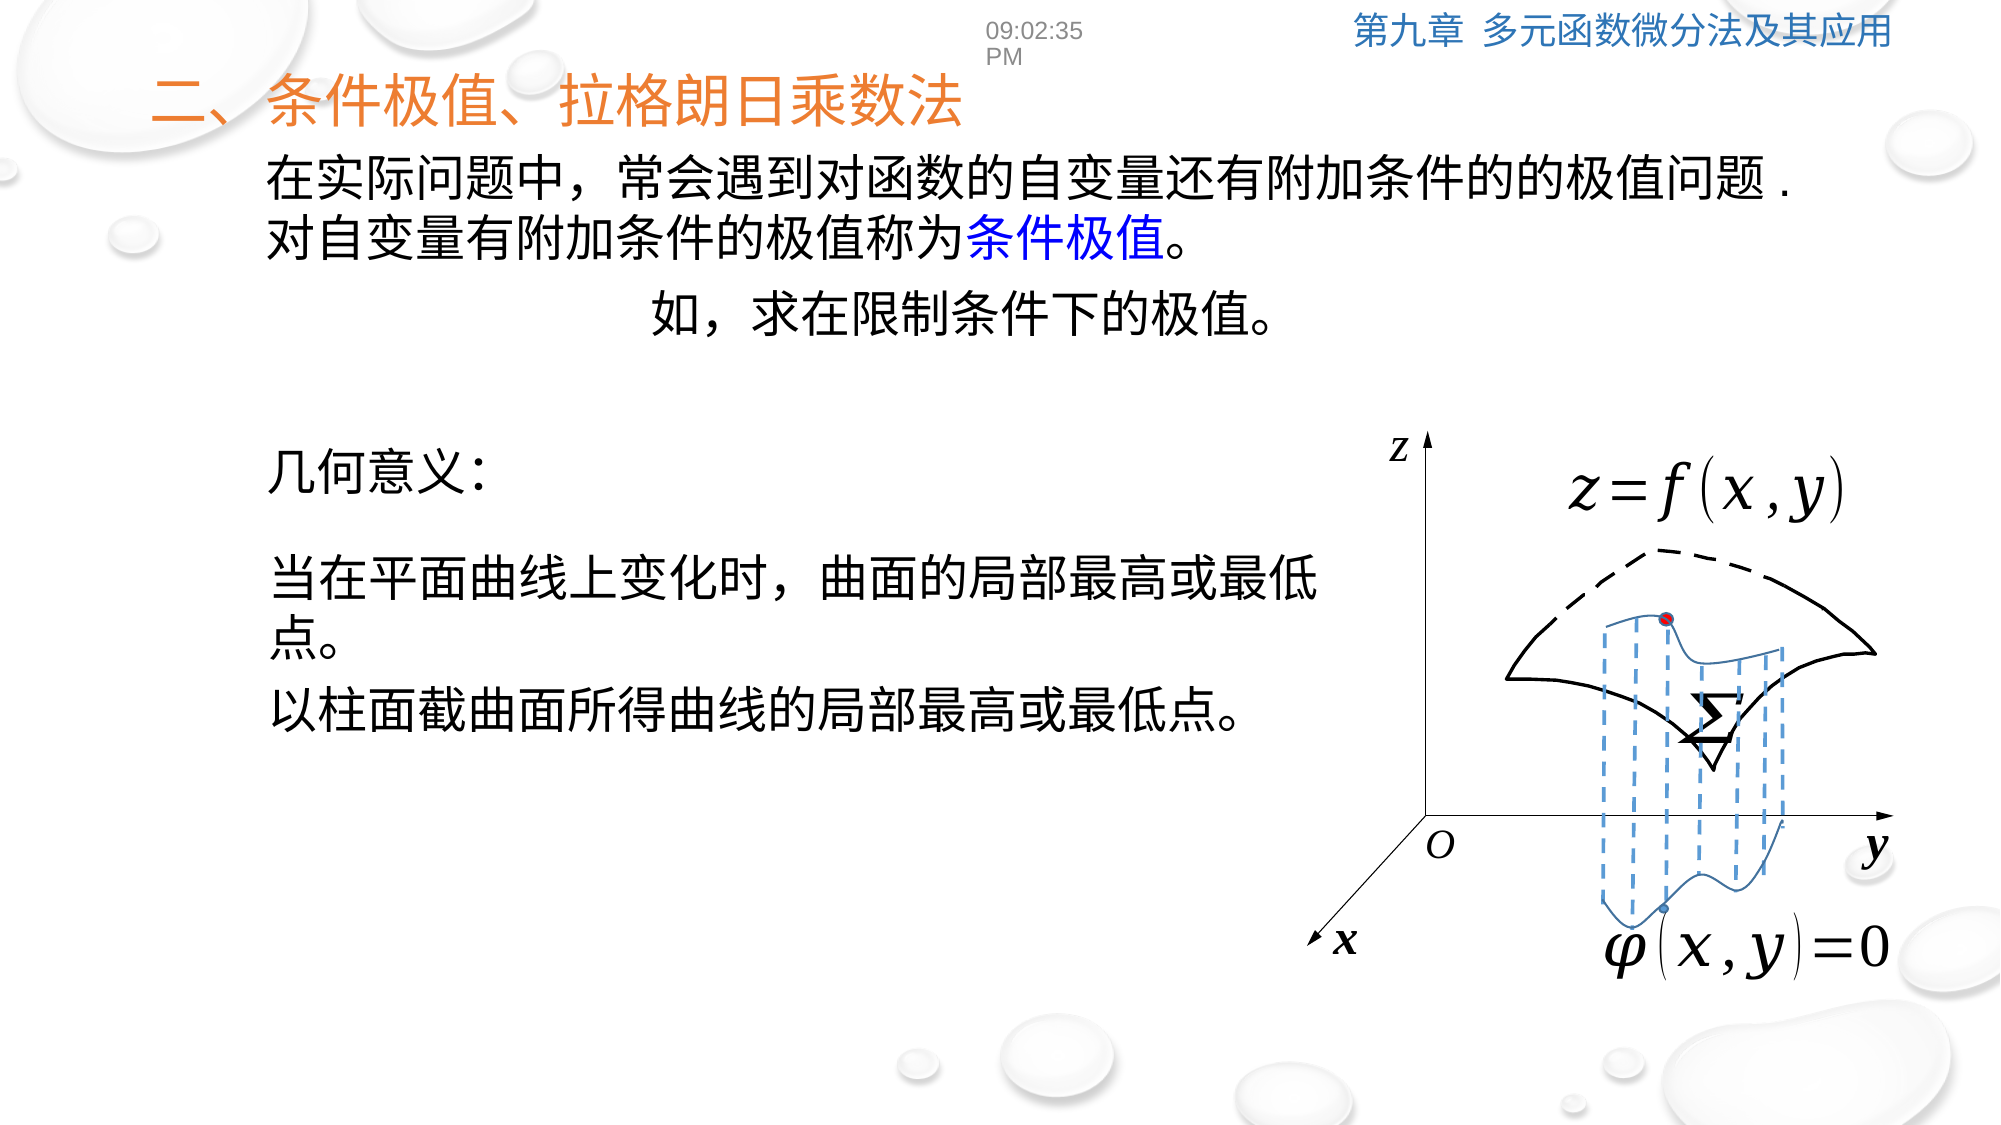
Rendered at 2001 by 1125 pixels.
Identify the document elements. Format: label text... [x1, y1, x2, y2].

text_box 在实际问题中，常会遇到对函数的自变量还有附加条件的的极值问题. 对自变量有附加条件的极值称为条件极值。 [251, 138, 1830, 274]
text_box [1306, 411, 1894, 985]
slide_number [970, 0, 1108, 60]
text_box 几何意义： [252, 433, 532, 508]
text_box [0, 0, 2000, 1125]
text_box 二、条件极值、拉格朗日乘数法 [149, 63, 1124, 134]
